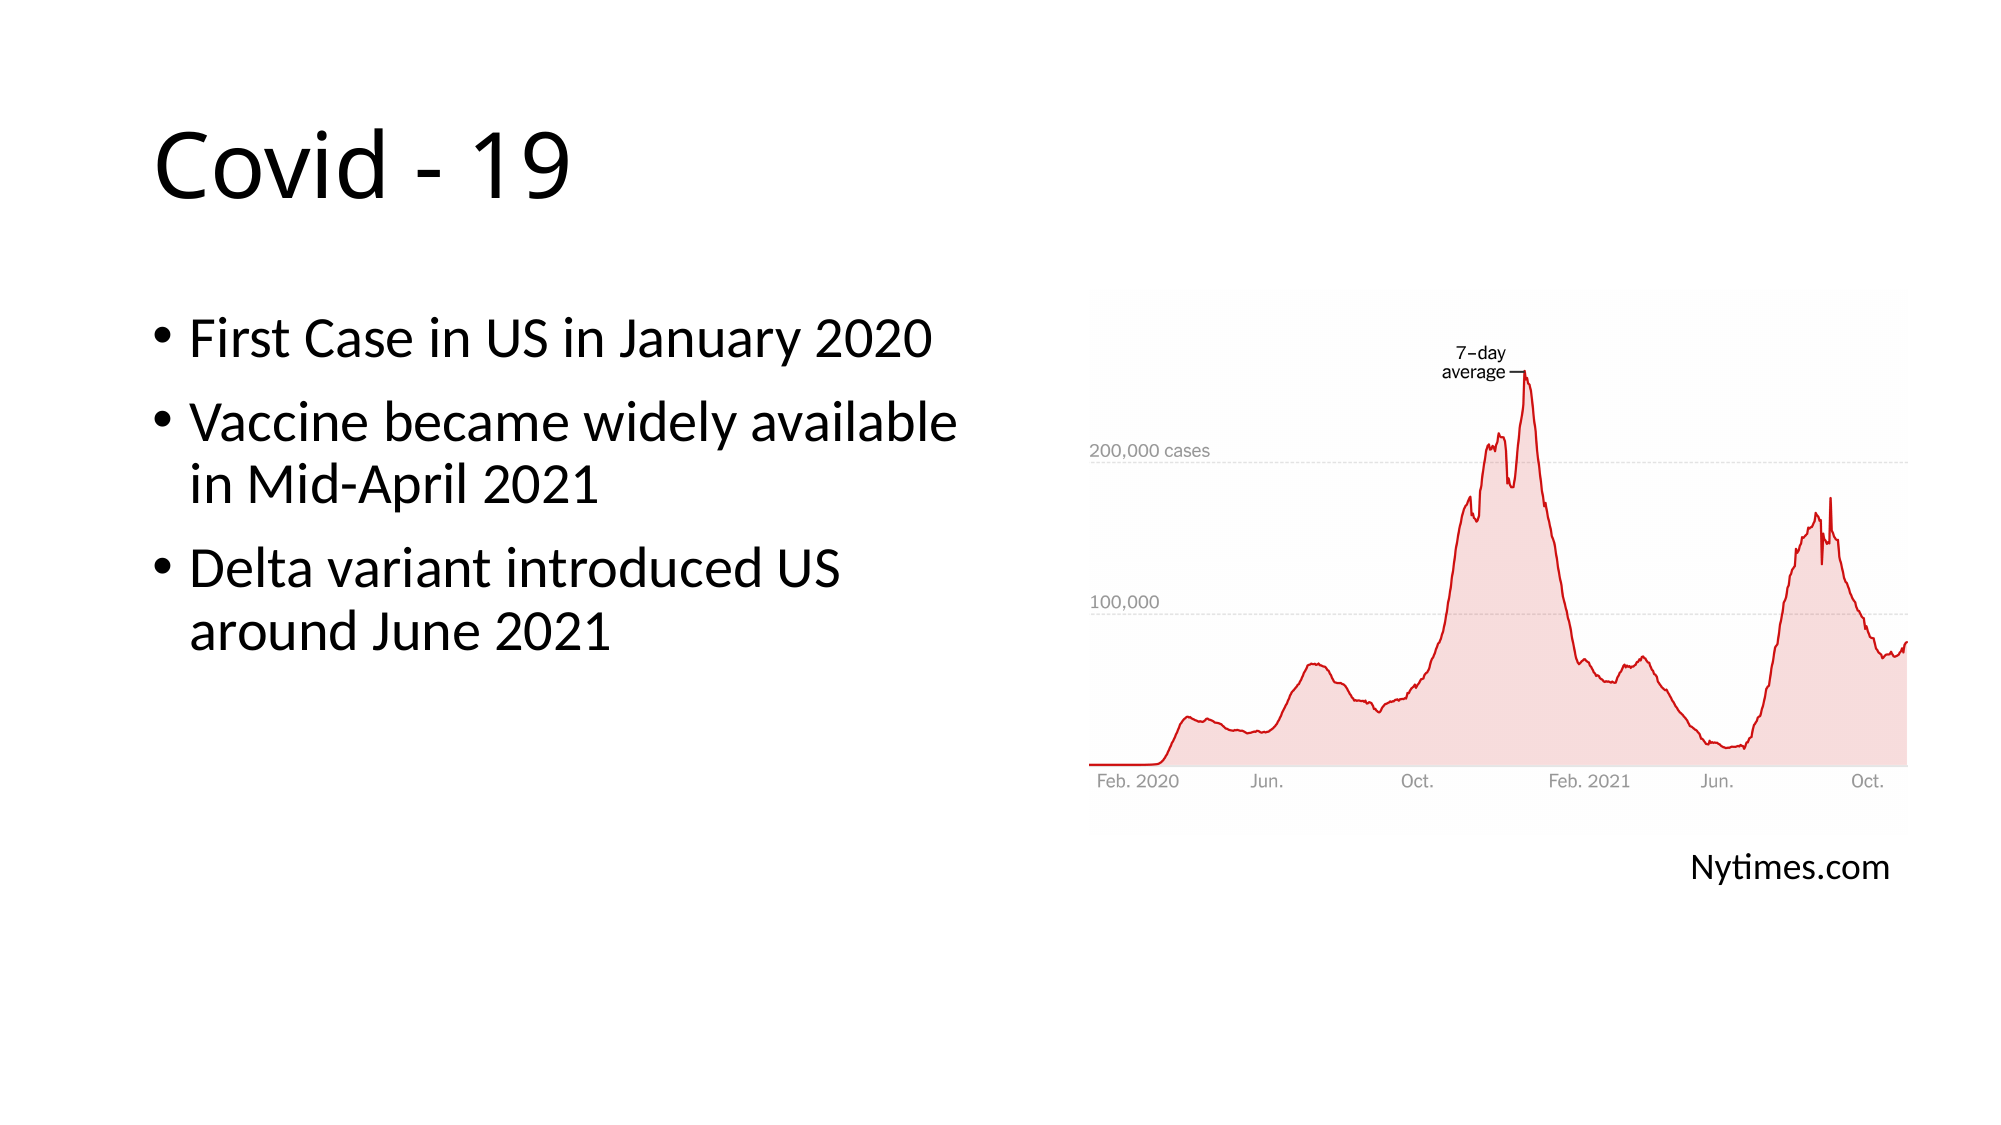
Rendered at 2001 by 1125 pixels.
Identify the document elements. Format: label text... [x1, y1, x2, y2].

title Covid - 19 [137, 59, 1863, 278]
picture [1089, 289, 1908, 835]
text_box Nytimes.com [1675, 835, 1907, 895]
list First Case in US in January 2020 Vaccine became widely available in Mid-April 2021 Delta variant introduced US around June 2021 [137, 299, 988, 1014]
